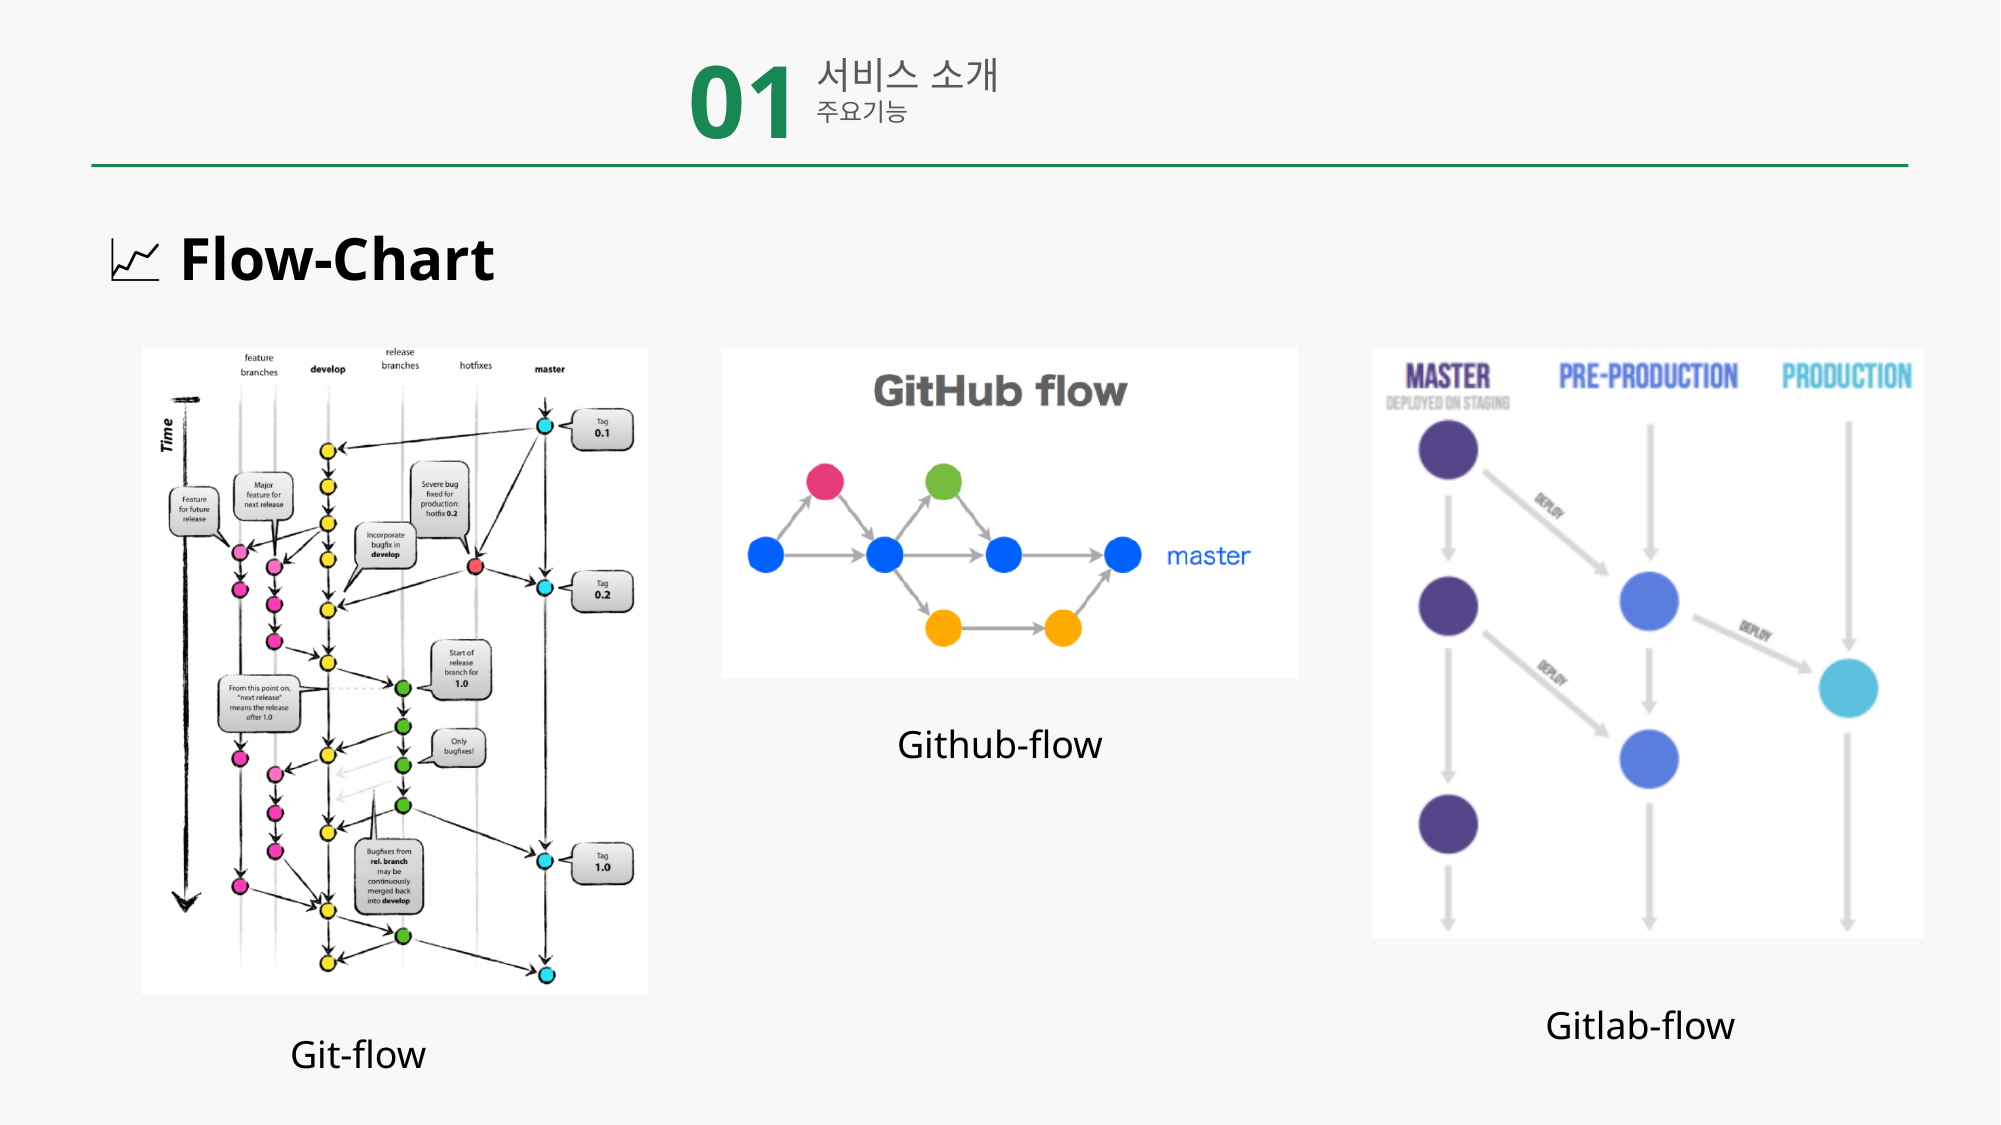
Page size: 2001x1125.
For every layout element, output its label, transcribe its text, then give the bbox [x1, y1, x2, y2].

text_box Gitlab-flow [1530, 994, 1751, 1055]
picture [1372, 348, 1924, 938]
text_box [90, 163, 673, 168]
picture [142, 347, 648, 995]
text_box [673, 30, 1327, 168]
picture [721, 347, 1298, 678]
text_box Git-flow [275, 1023, 442, 1083]
text_box Github-flow [882, 713, 1118, 774]
text_box [1327, 163, 1909, 168]
text_box 📈 Flow-Chart [91, 214, 531, 300]
